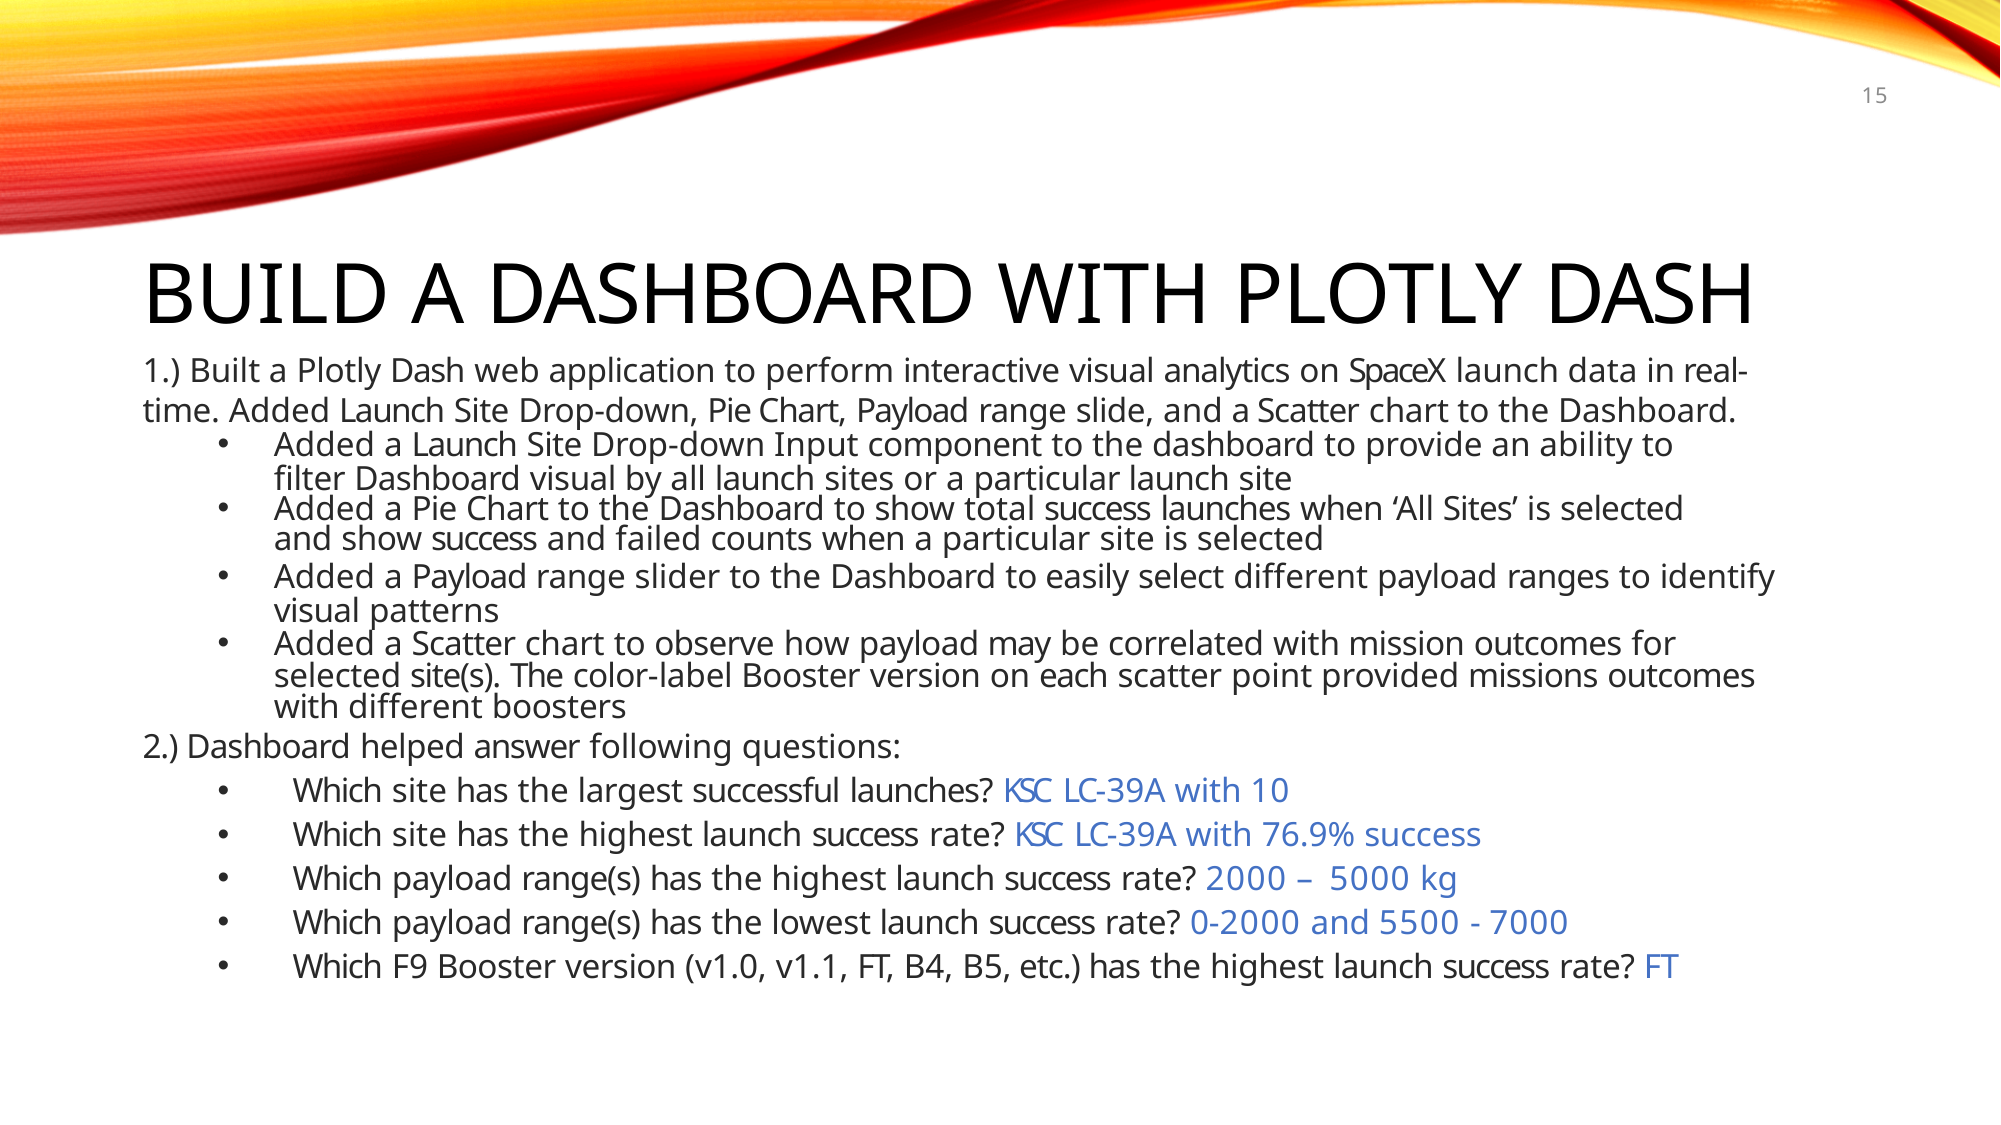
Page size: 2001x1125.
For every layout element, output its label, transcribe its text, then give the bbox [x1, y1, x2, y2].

picture [0, 0, 1437, 237]
slide_number 15 [1437, 0, 1888, 419]
text_box 1.) Built a Plotly Dash web application to perform interactive visual analytics on SpaceX launch data in real-time. Added Launch Site Drop-down, Pie Chart, Payload range slide, and a Scatter chart to the Dashboard. Added a Launch Site Drop-down Input component to the dashboard to provide an ability to filter Dashboard visual by all launch sites or a particular launch site Added a Pie Chart to the Dashboard to show total success launches when ‘All Sites’ is selected and show success and failed counts when a particular site is selected Added a Payload range slider to the Dashboard to easily select different payload ranges to identify visual patterns Added a Scatter chart to observe how payload may be correlated with mission outcomes for selected site(s). The color-label Booster version on each scatter point provided missions outcomes with different boosters 2.) Dashboard helped answer following questions: Which site has the largest successful launches? KSC LC-39A with 10 Which site has the highest launch success rate? KSC LC-39A with 76.9% success Which payload range(s) has the highest launch success rate? 2000 – 5000 kg Which payload range(s) has the lowest launch success rate? 0-2000 and 5500 - 7000 Which F9 Booster version (v1.0, v1.1, FT, B4, B5, etc.) has the highest launch success rate? FT [140, 384, 1808, 986]
picture [1888, 0, 2000, 237]
title Build a Dashboard with Plotly Dash [140, 194, 1437, 384]
